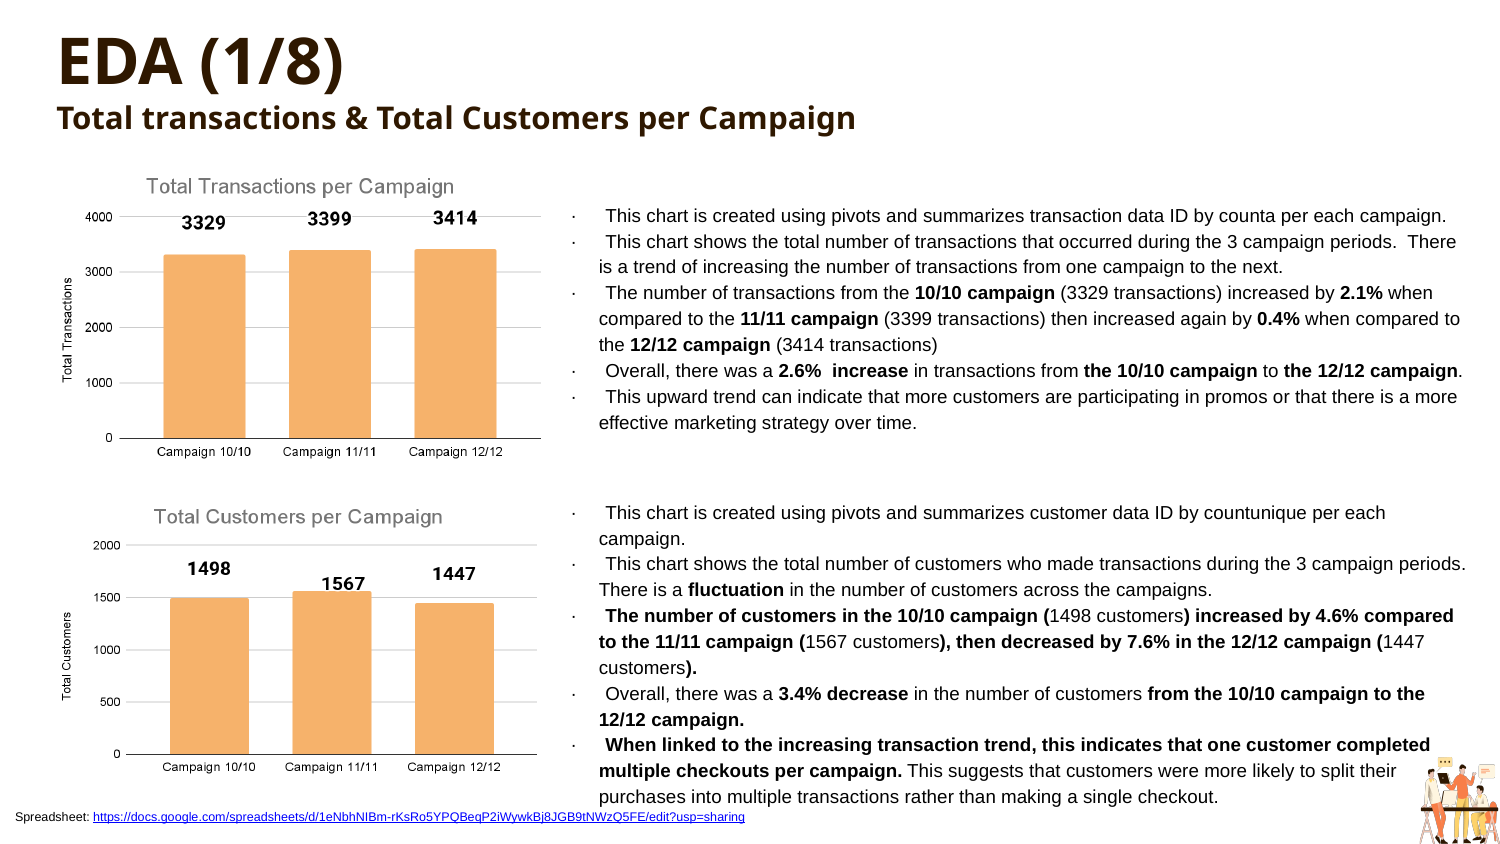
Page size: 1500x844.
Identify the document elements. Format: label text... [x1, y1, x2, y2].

text_box [1419, 757, 1500, 844]
text_box Total transactions & Total Customers per Campaign [56, 97, 1029, 136]
picture [42, 157, 556, 475]
picture [43, 489, 552, 789]
text_box Spreadsheet: https://docs.google.com/spreadsheets/d/1eNbhNIBm-rKsRo5YPQBeqP2iWywkBj8JGB9tNWzQ5FE/edit?usp=sharing [0, 800, 763, 832]
text_box · This chart is created using pivots and summarizes transaction data ID by counta per each campaign. · This chart shows the total number of transactions that occurred during the 3 campaign periods. There is a trend of increasing the number of transactions from one campaign to the next. · The number of transactions from the 10/10 campaign (3329 transactions) increased by 2.1% when compared to the 11/11 campaign (3399 transactions) then increased again by 0.4% when compared to the 12/12 campaign (3414 transactions) · Overall, there was a 2.6% increase in transactions from the 10/10 campaign to the 12/12 campaign. · This upward trend can indicate that more customers are participating in promos or that there is a more effective marketing strategy over time. [562, 185, 1488, 448]
text_box · This chart is created using pivots and summarizes customer data ID by countunique per each campaign. · This chart shows the total number of customers who made transactions during the 3 campaign periods. There is a fluctuation in the number of customers across the campaigns. · The number of customers in the 10/10 campaign (1498 customers) increased by 4.6% compared to the 11/11 campaign (1567 customers), then decreased by 7.6% in the 12/12 campaign (1447 customers). · Overall, there was a 3.4% decrease in the number of customers from the 10/10 campaign to the 12/12 campaign. · When linked to the increasing transaction trend, this indicates that one customer completed multiple checkouts per campaign. This suggests that customers were more likely to split their purchases into multiple transactions rather than making a single checkout. [555, 482, 1488, 823]
text_box EDA (1/8) [56, 19, 1029, 97]
